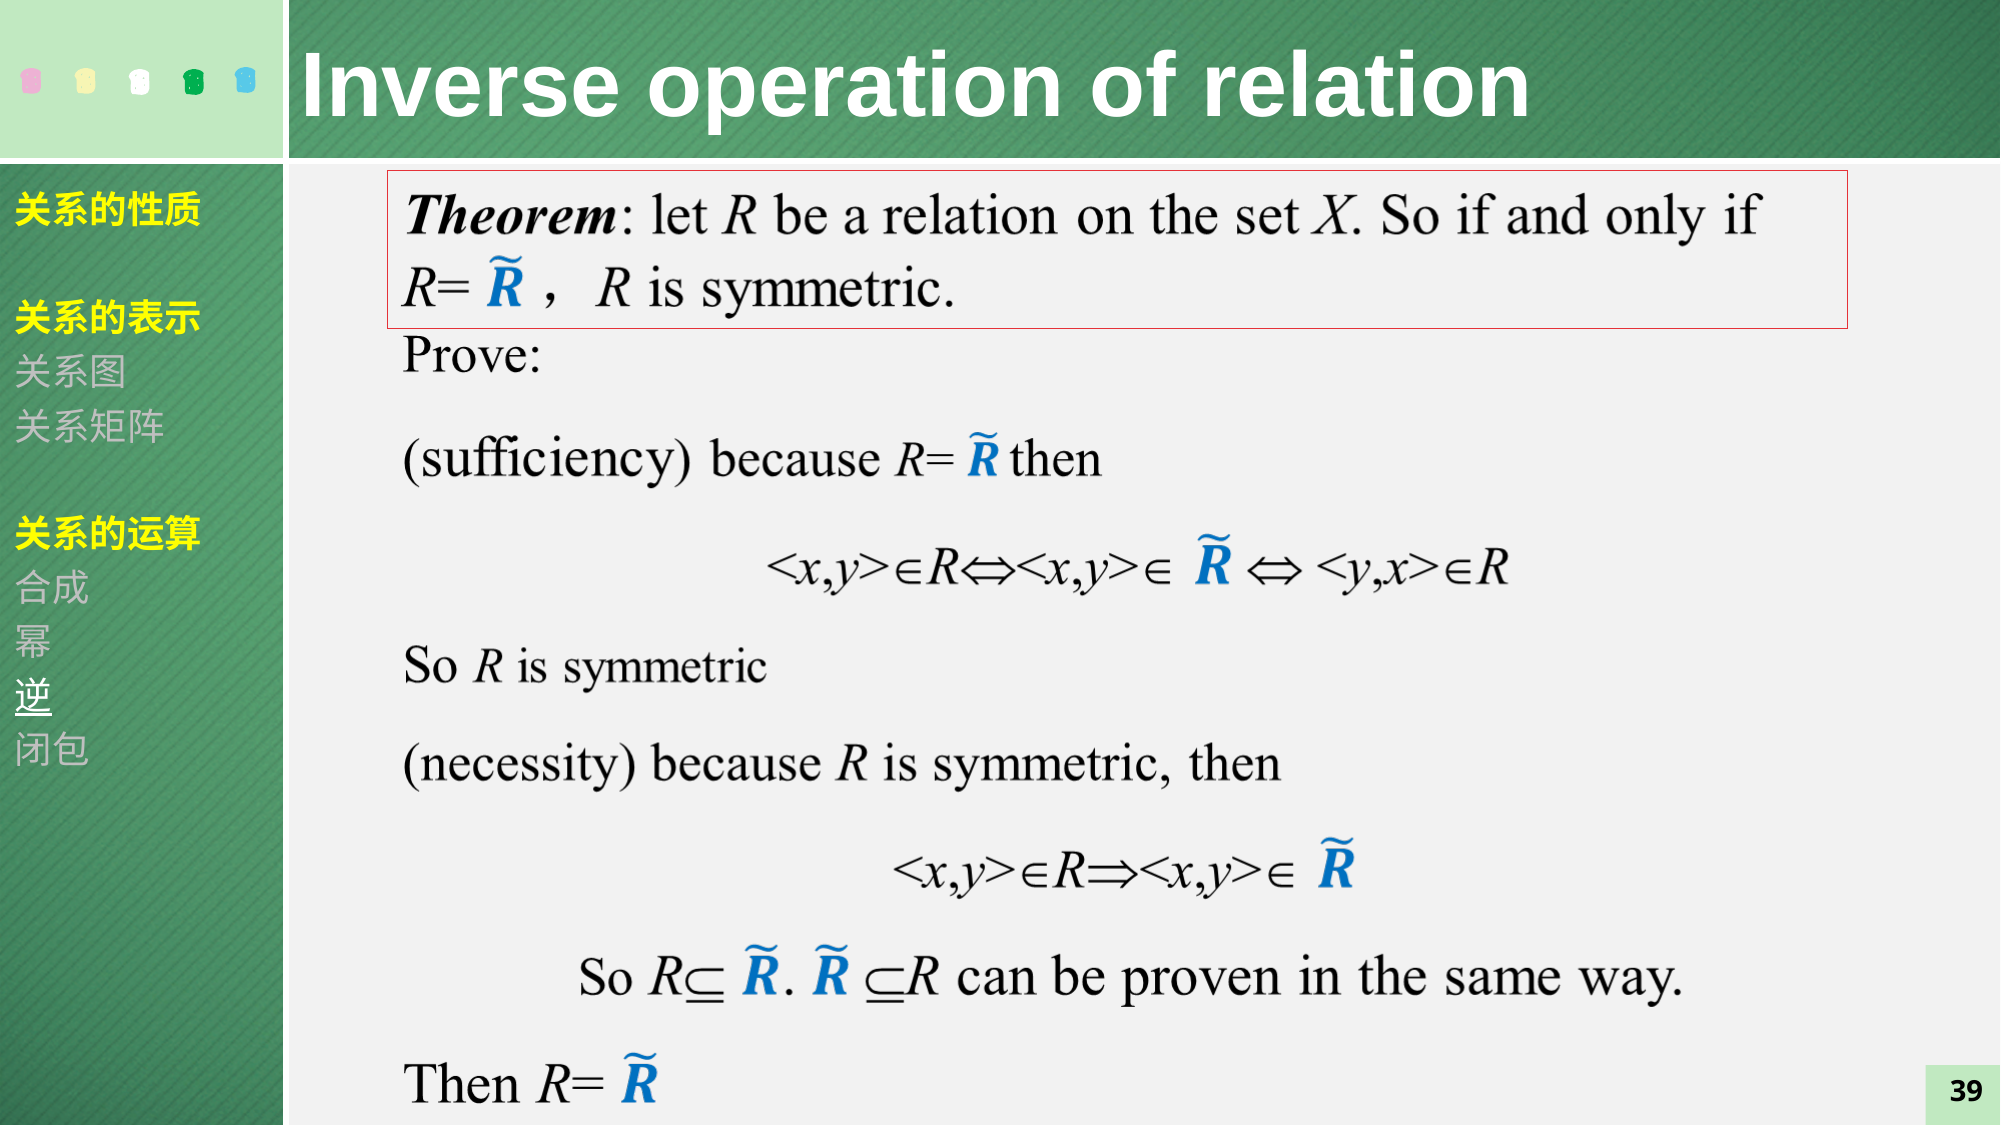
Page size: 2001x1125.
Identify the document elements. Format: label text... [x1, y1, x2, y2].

picture [387, 170, 1877, 1125]
slide_number 39 [1925, 1065, 2000, 1125]
text_box 关系的性质 关系的表示 关系图 关系矩阵 关系的运算 合成 幂 逆 闭包 [0, 170, 277, 833]
text_box Inverse operation of relation [285, 17, 1979, 143]
picture [0, 164, 283, 1125]
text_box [19, 65, 258, 95]
picture [289, 0, 2000, 158]
